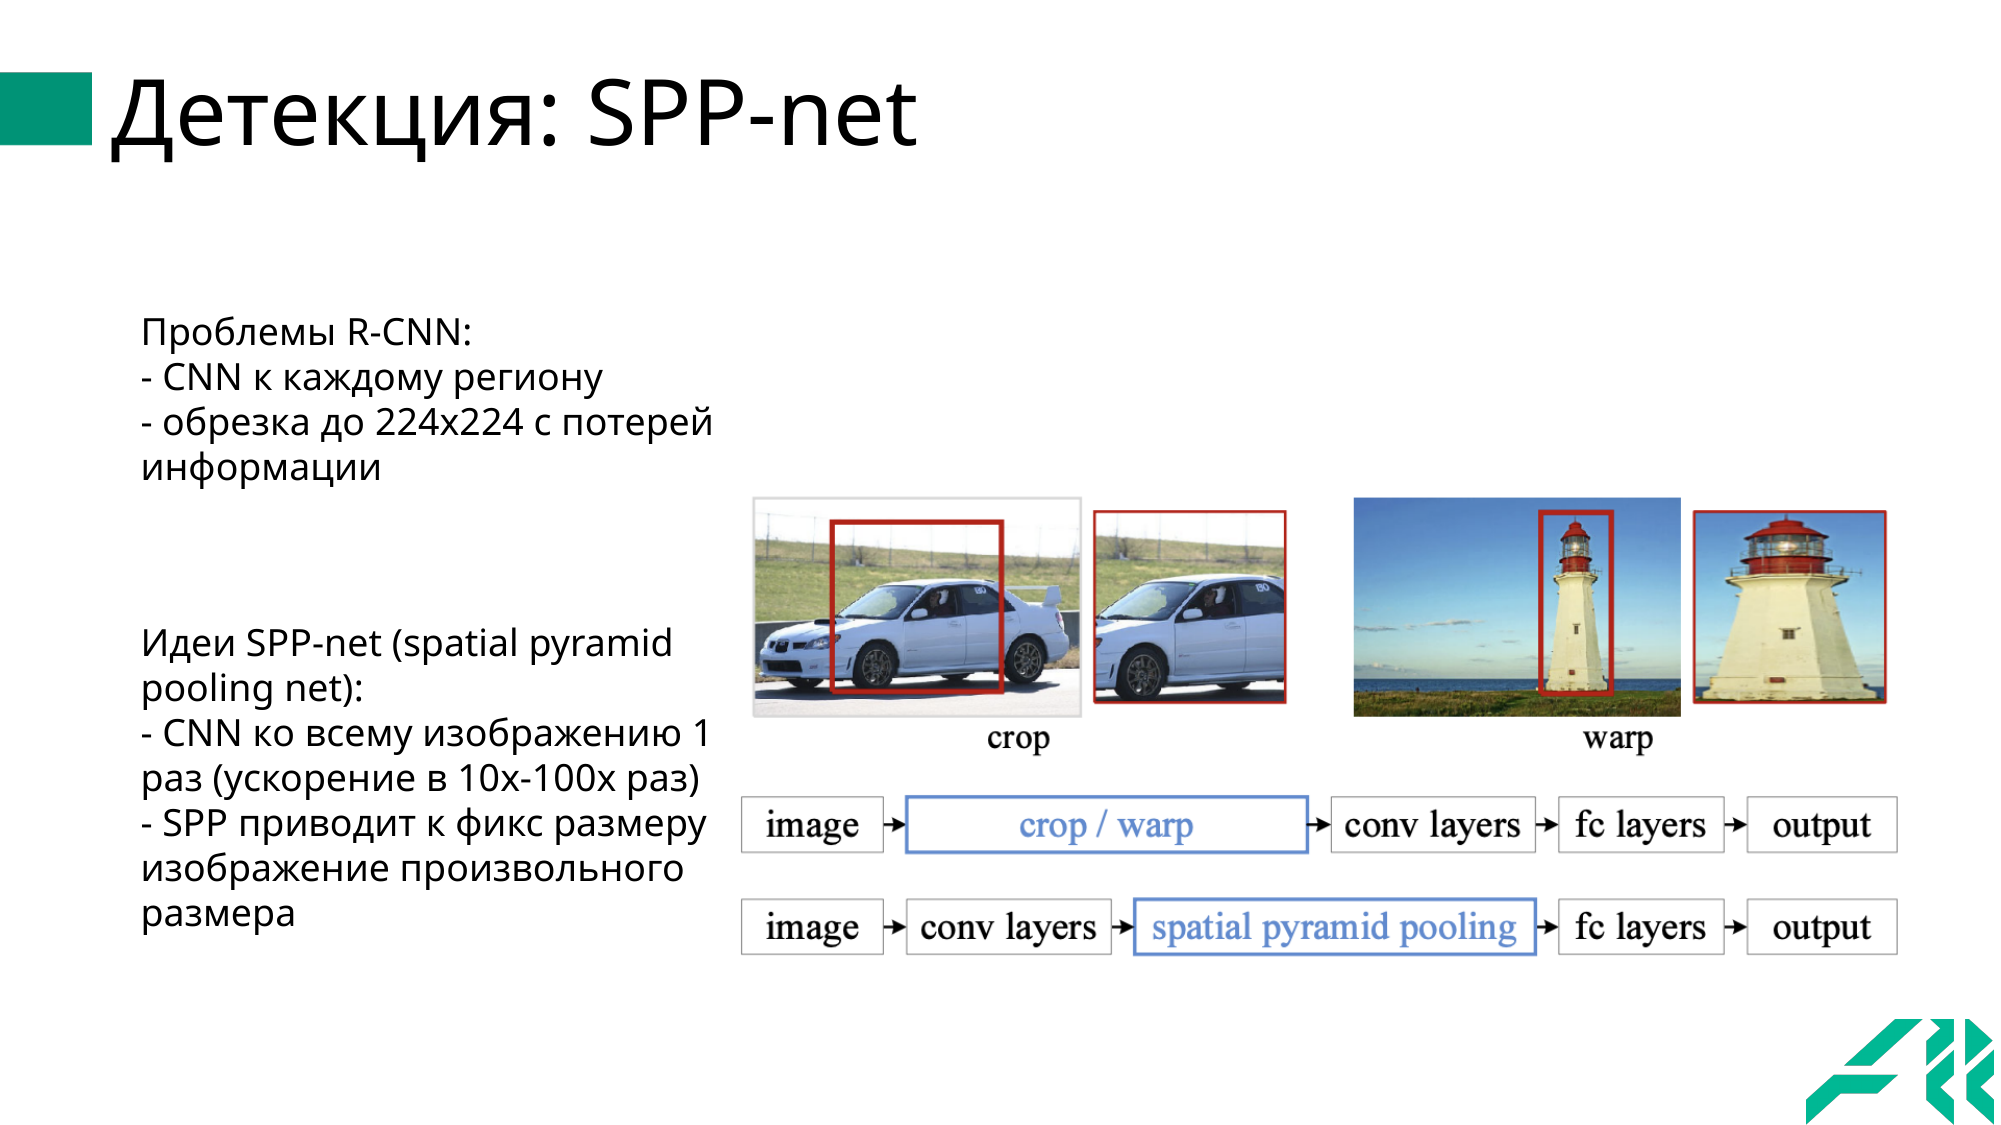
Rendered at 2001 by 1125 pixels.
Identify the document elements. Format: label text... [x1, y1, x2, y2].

picture [1806, 1019, 1995, 1125]
text_box Идеи SPP-net (spatial pyramid pooling net): - CNN ко всему изображению 1 раз (ускорение в 10х-100х раз) - SPP приводит к фикс размеру изображение произвольного размера [125, 611, 736, 987]
picture [736, 482, 1907, 963]
picture [0, 42, 93, 147]
text_box Проблемы R-CNN: - CNN к каждому региону - обрезка до 224x224 c потерей информации [125, 300, 828, 540]
title Детекция: SPP-net [91, 46, 1999, 172]
